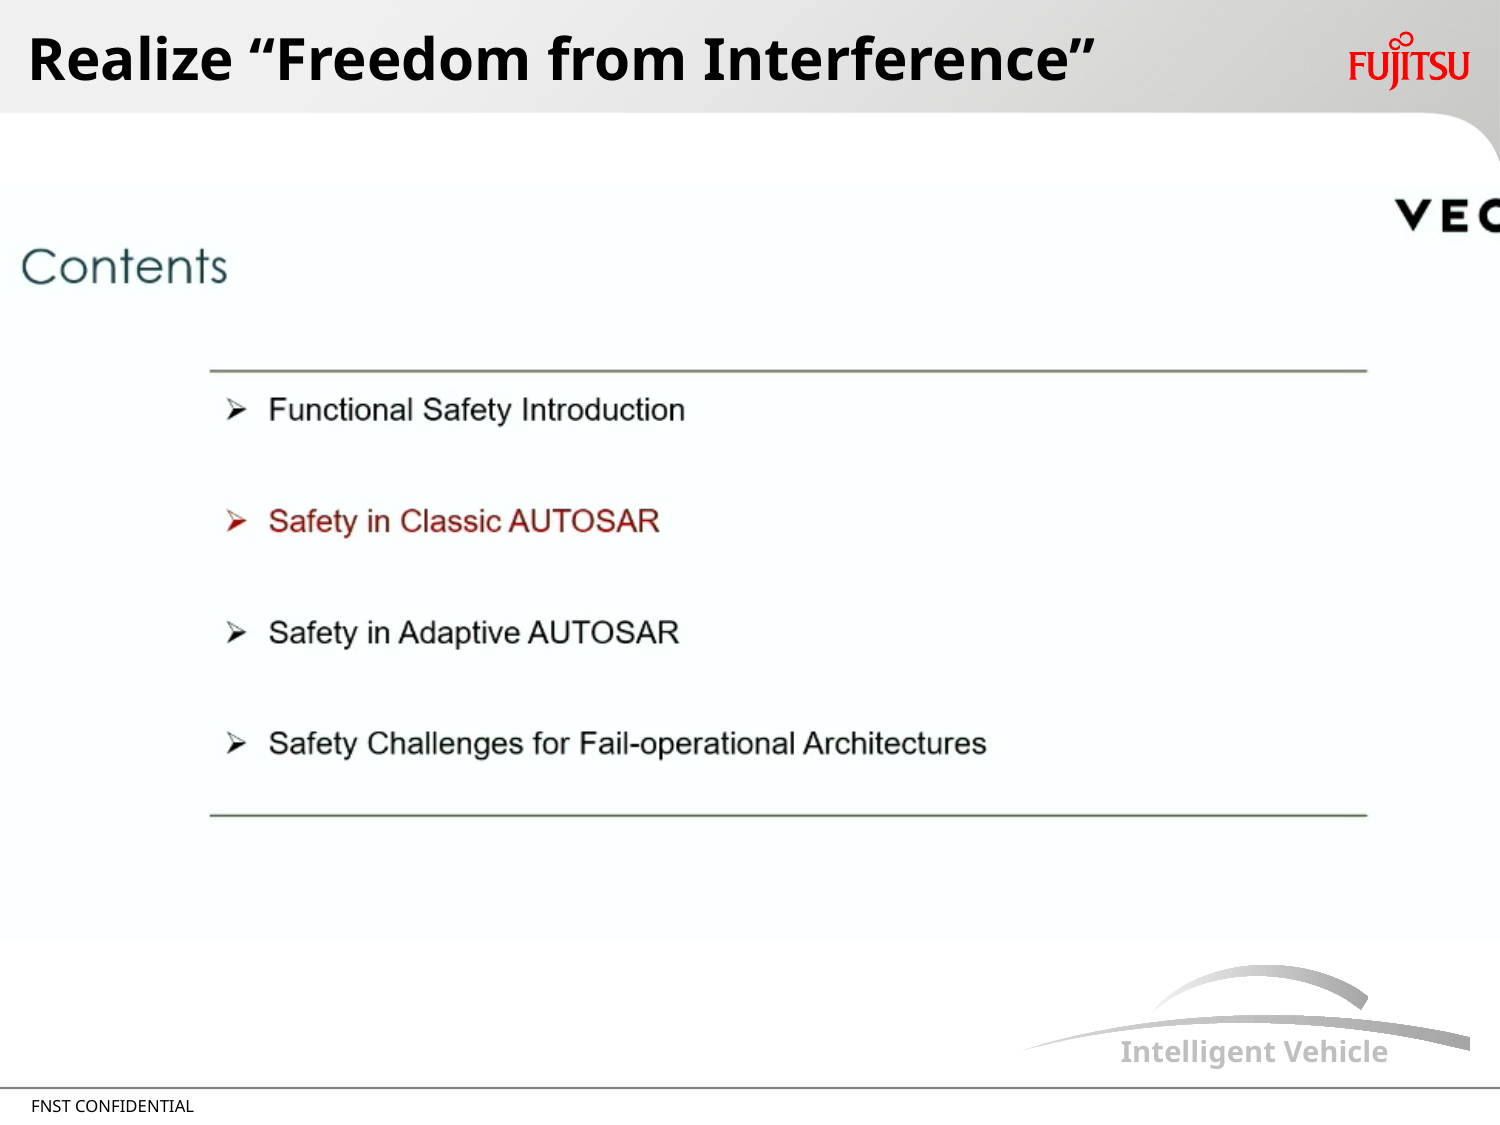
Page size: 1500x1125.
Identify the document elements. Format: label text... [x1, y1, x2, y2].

picture [0, 0, 1500, 176]
title Realize “Freedom from Interference” [27, 0, 1317, 114]
picture [0, 186, 1500, 939]
